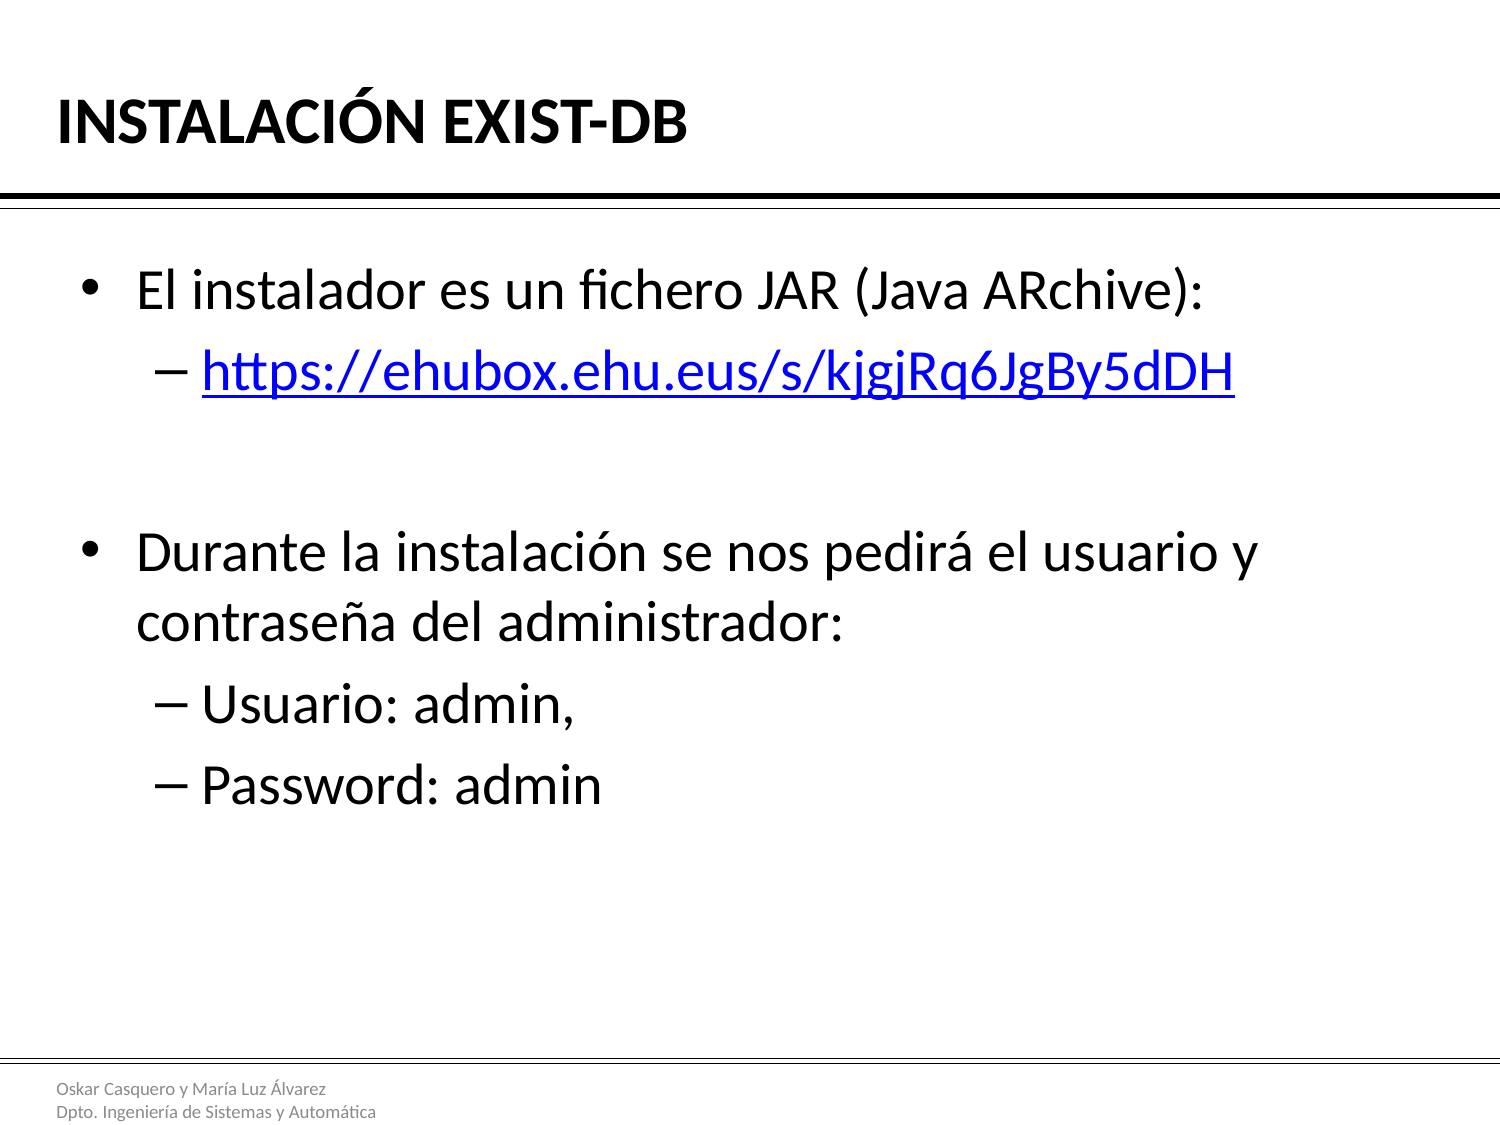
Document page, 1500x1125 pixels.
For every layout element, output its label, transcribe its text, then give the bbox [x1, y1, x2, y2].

title Instalación eXist-db [41, 42, 1459, 191]
list El instalador es un fichero JAR (Java ARchive): https://ehubox.ehu.eus/s/kjgjRq6JgBy5dDH Durante la instalación se nos pedirá el usuario y contraseña del administrador: Usuario: admin, Password: admin [64, 243, 1415, 986]
